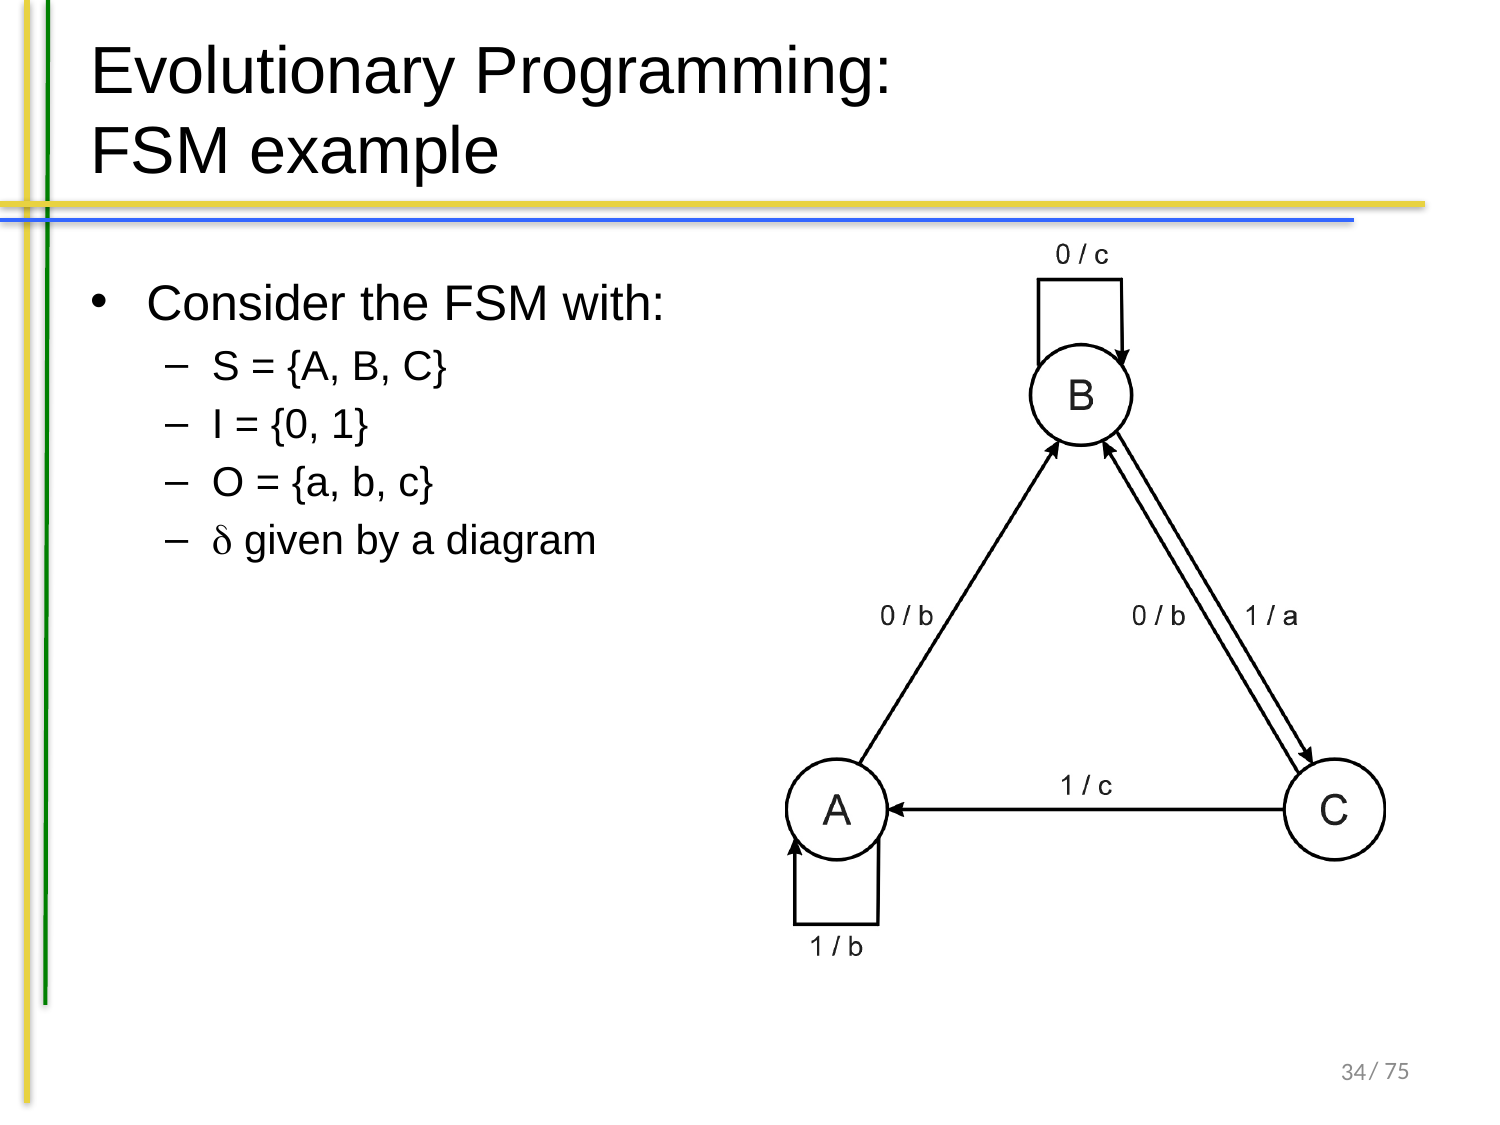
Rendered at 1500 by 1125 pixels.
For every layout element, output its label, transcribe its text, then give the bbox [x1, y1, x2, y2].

list Consider the FSM with: S = {A, B, C} I = {0, 1} O = {a, b, c}  given by a diagram [75, 262, 1425, 1005]
slide_number 34 [1256, 1040, 1382, 1100]
title Evolutionary Programming: FSM example [75, 12, 1425, 201]
picture [785, 243, 1386, 957]
